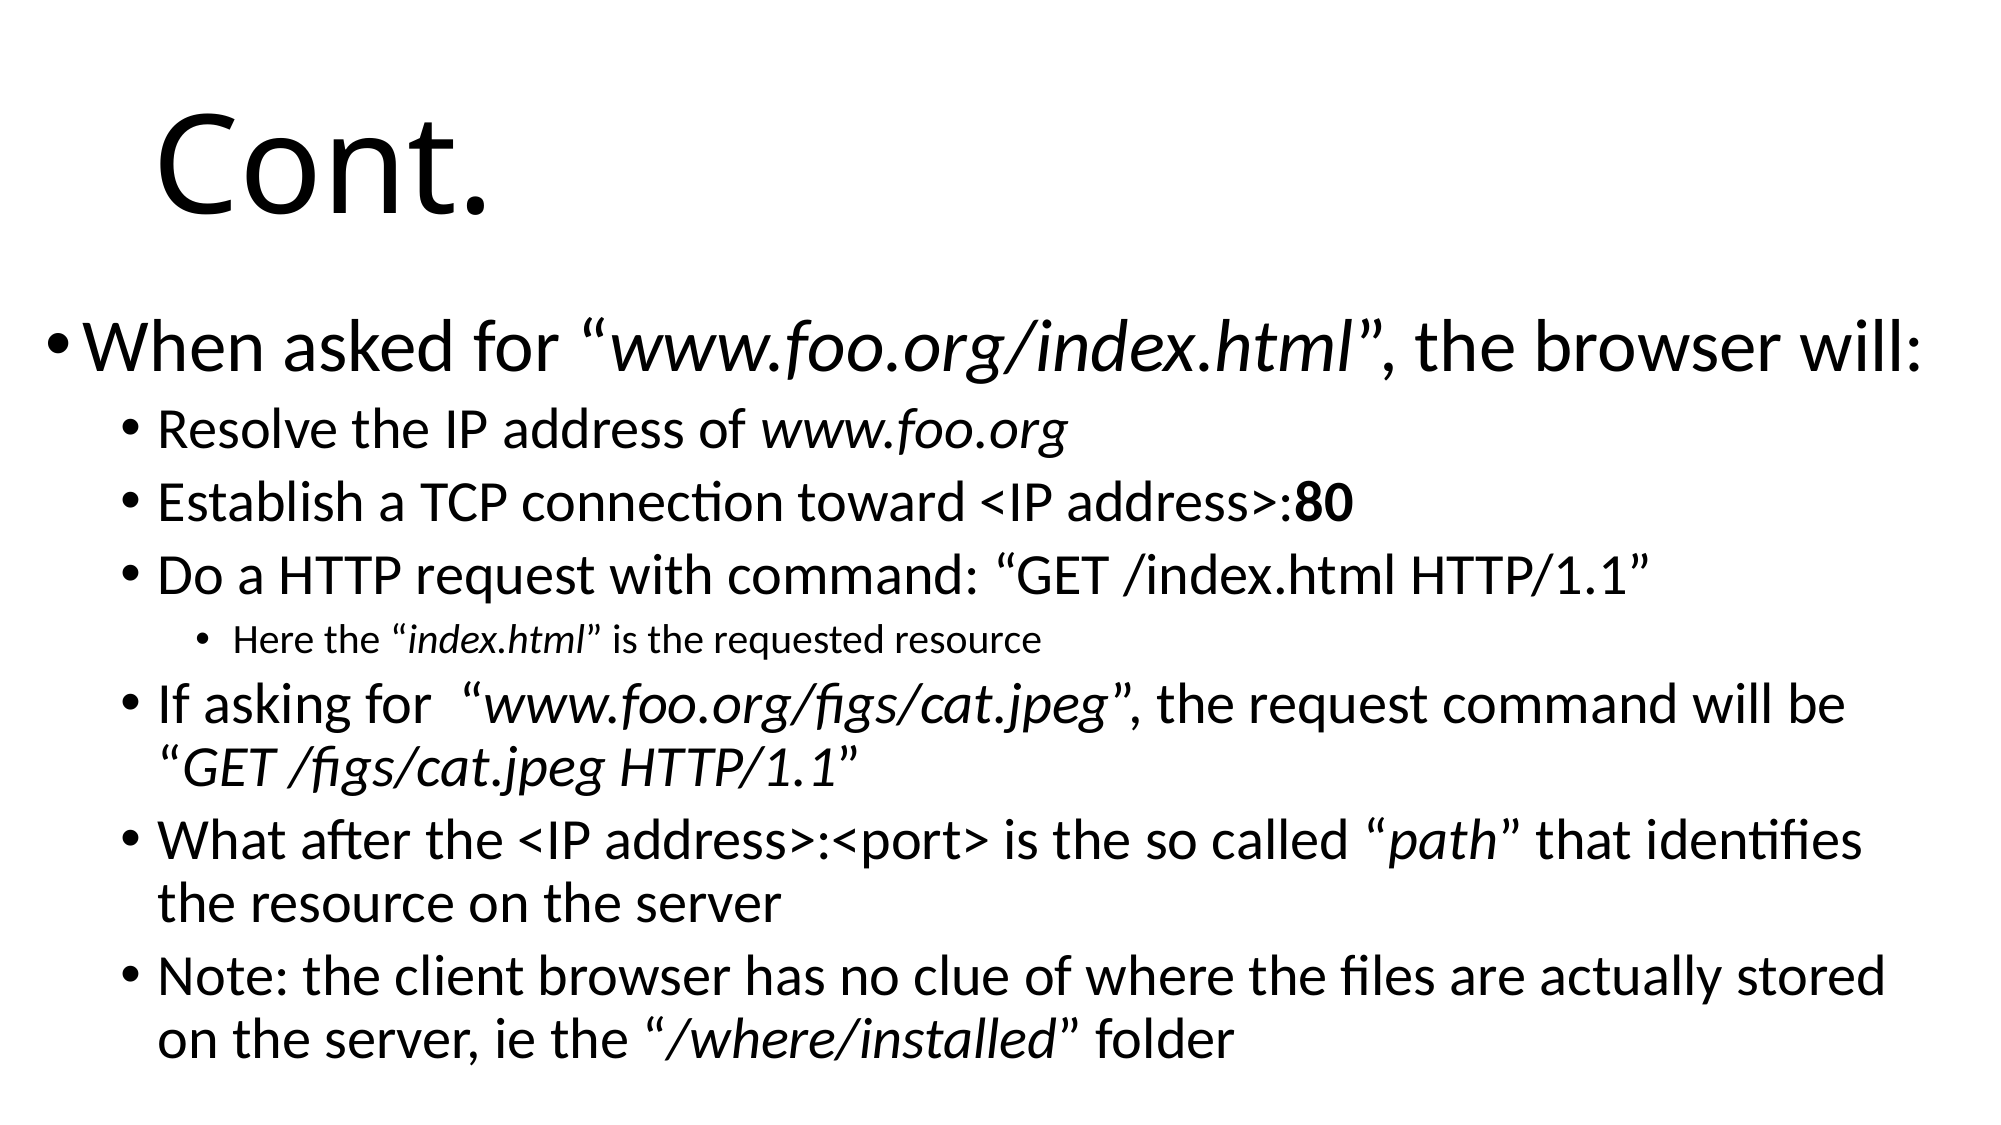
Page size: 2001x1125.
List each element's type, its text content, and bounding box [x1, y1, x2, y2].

list When asked for “www.foo.org/index.html”, the browser will: Resolve the IP address of www.foo.org Establish a TCP connection toward <IP address>:80 Do a HTTP request with command: “GET /index.html HTTP/1.1” Here the “index.html” is the requested resource If asking for “www.foo.org/figs/cat.jpeg”, the request command will be “GET /figs/cat.jpeg HTTP/1.1” What after the <IP address>:<port> is the so called “path” that identifies the resource on the server Note: the client browser has no clue of where the files are actually stored on the server, ie the “/where/installed” folder [30, 299, 1953, 1081]
title Cont. [137, 59, 1863, 278]
